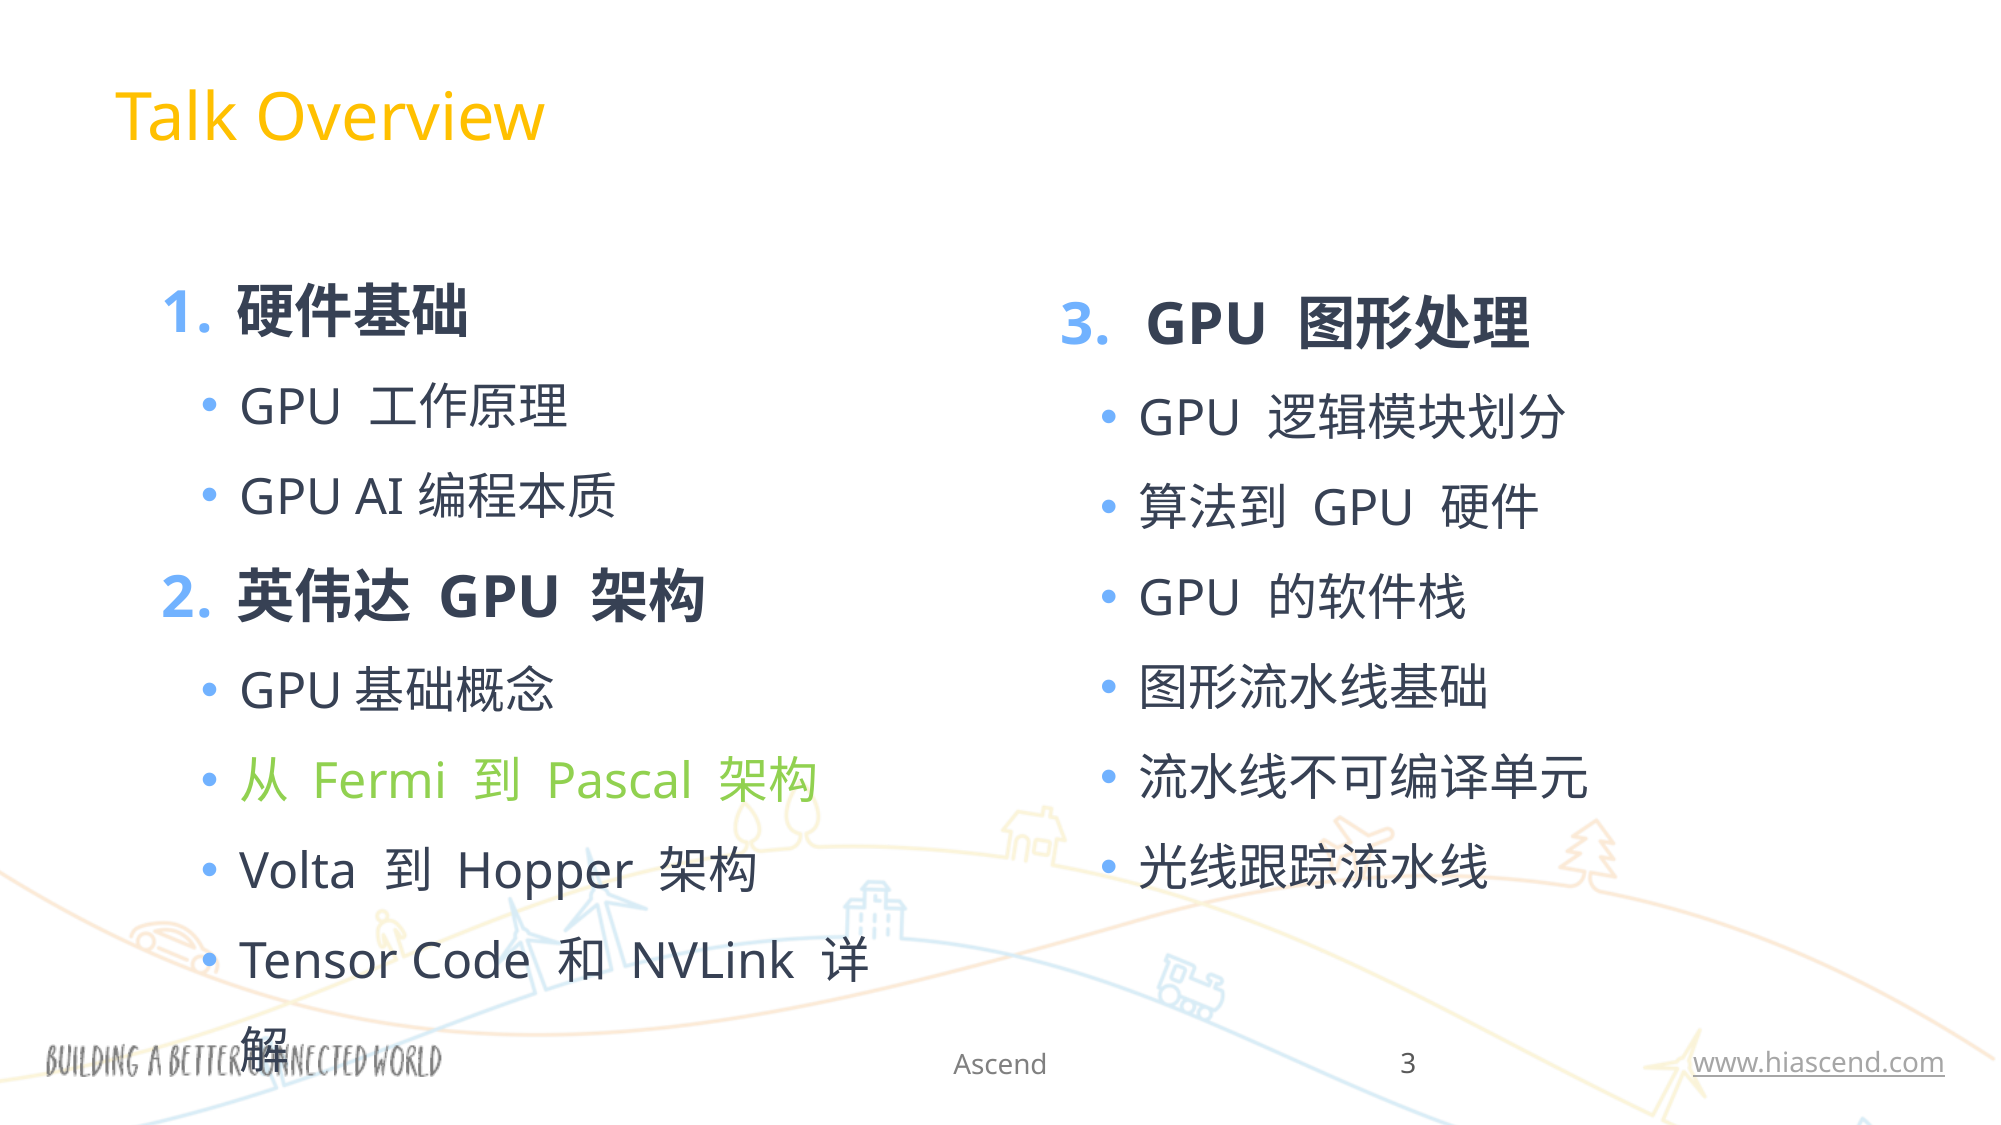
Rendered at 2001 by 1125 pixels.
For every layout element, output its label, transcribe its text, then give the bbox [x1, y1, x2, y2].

text_box GPU 图形处理 GPU 逻辑模块划分 算法到 GPU 硬件 GPU 的软件栈 图形流水线基础 流水线不可编译单元 光线跟踪流水线 [1046, 243, 1828, 965]
text_box Talk Overview [101, 66, 1900, 163]
picture [23, 1023, 468, 1105]
text_box 硬件基础 GPU 工作原理 GPU AI编程本质 英伟达 GPU 架构 GPU基础概念 从 Fermi 到 Pascal 架构 Volta 到 Hopper 架构 Tensor Code 和 NVLink 详解 [146, 231, 928, 1000]
